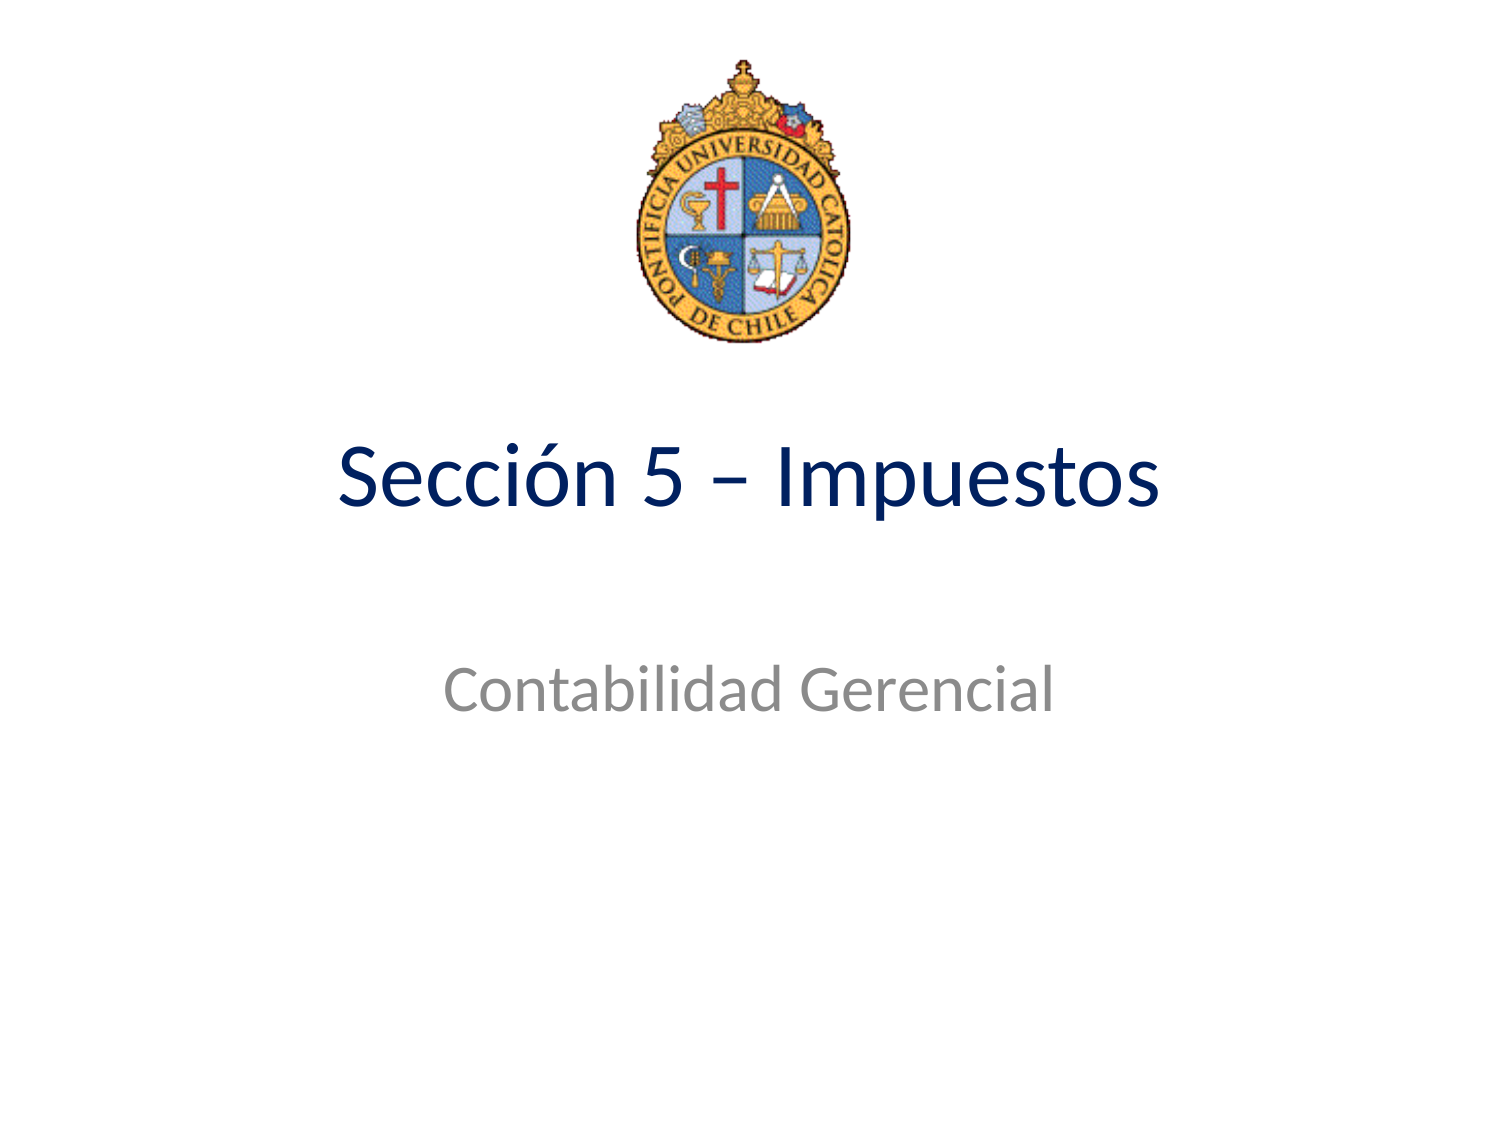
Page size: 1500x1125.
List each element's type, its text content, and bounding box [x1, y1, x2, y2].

subtitle Contabilidad Gerencial [225, 637, 1275, 811]
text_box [608, 54, 881, 350]
title Sección 5 – Impuestos [112, 349, 1388, 591]
